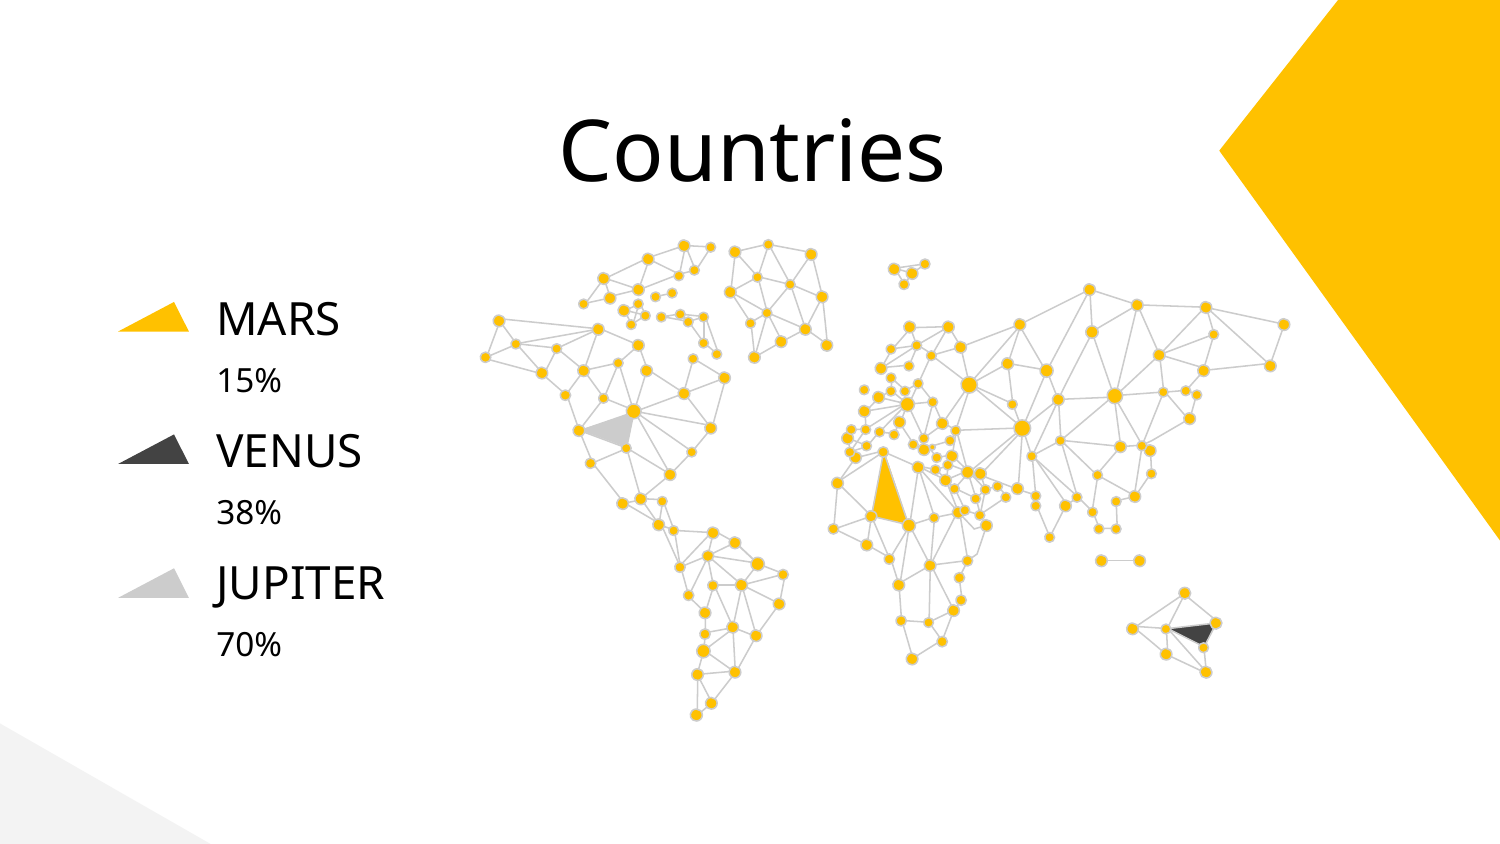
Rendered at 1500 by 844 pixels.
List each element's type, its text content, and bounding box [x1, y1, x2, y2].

text_box [118, 301, 189, 332]
text_box [118, 568, 189, 598]
subtitle 38% [201, 490, 473, 533]
subtitle VENUS [201, 427, 473, 471]
subtitle JUPITER [201, 559, 473, 603]
subtitle 15% [201, 358, 473, 402]
subtitle 70% [201, 622, 473, 665]
subtitle MARS [201, 295, 473, 339]
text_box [478, 239, 1291, 722]
text_box [118, 434, 189, 464]
title Countries [88, 80, 1418, 175]
